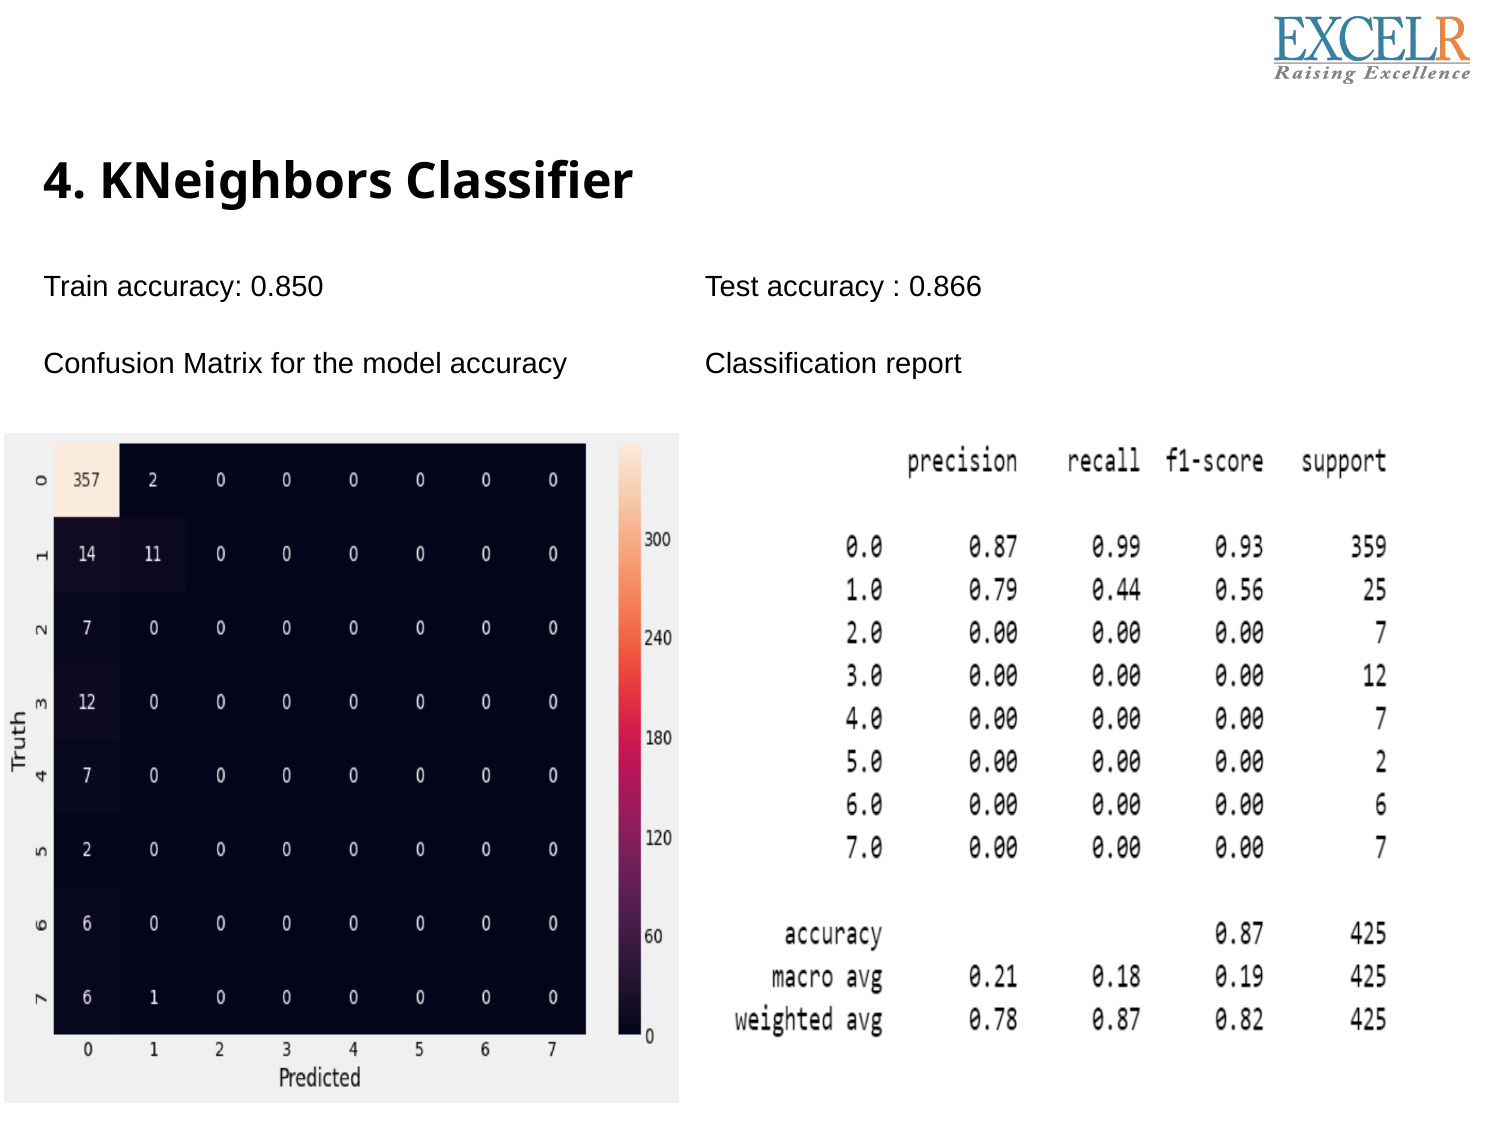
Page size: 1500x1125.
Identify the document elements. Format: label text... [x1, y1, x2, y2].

text_box 4. KNeighbors Classifier [28, 133, 906, 260]
picture [0, 426, 683, 1107]
text_box Test accuracy : 0.866 [690, 260, 1441, 310]
text_box Train accuracy: 0.850 [28, 260, 690, 310]
text_box Classification report [690, 337, 1441, 387]
picture [723, 426, 1407, 1076]
picture [1274, 16, 1470, 85]
text_box Confusion Matrix for the model accuracy [28, 337, 690, 387]
